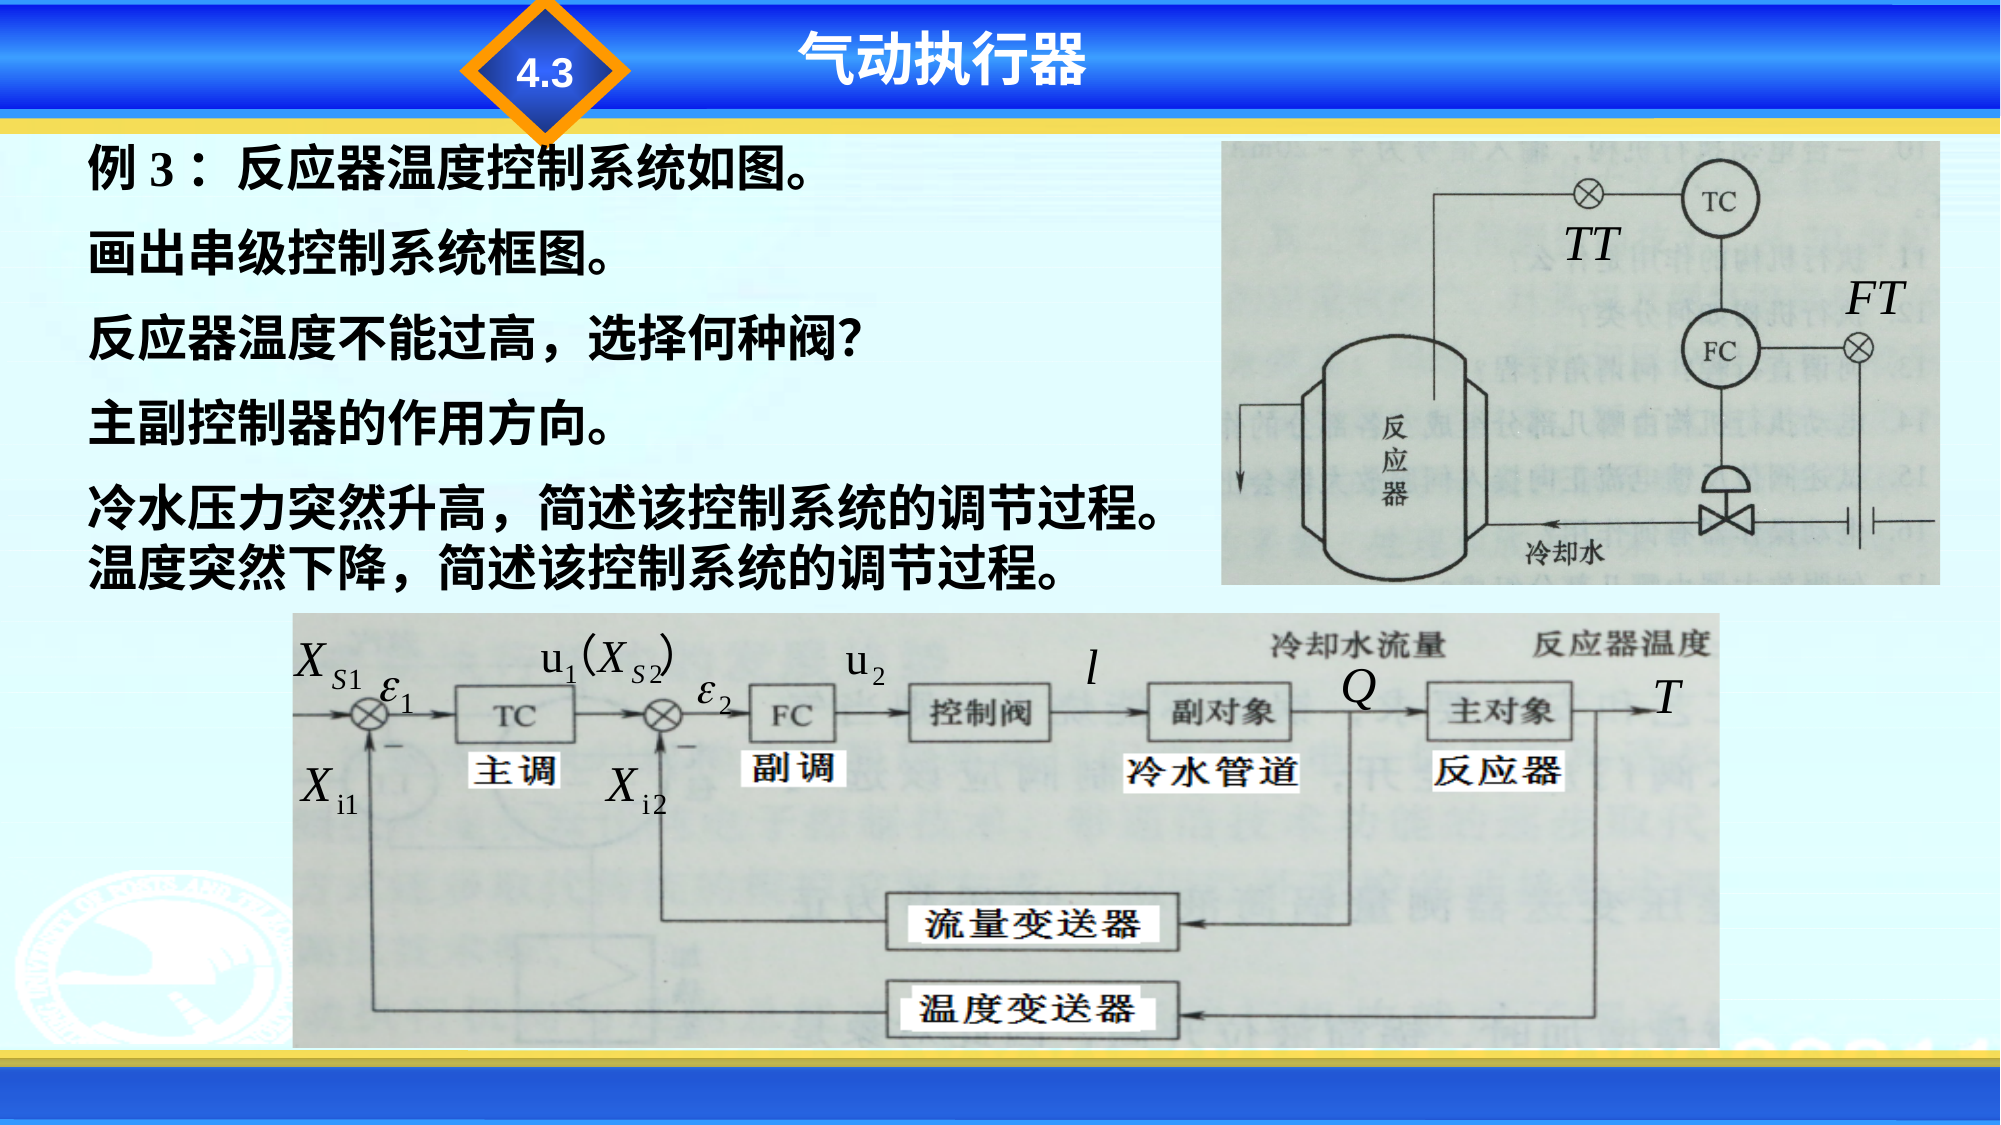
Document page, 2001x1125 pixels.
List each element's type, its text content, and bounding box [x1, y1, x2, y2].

text_box 4.3 [468, 0, 623, 128]
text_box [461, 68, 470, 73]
picture [0, 1067, 2000, 1120]
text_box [1836, 268, 1921, 324]
picture [1221, 141, 1941, 585]
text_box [283, 613, 1720, 1048]
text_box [602, 51, 622, 64]
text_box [469, 51, 488, 64]
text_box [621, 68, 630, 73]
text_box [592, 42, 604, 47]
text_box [1558, 214, 1634, 270]
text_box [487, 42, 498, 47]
text_box 例3：反应器温度控制系统如图。 画出串级控制系统框图。 反应器温度不能过高，选择何种阀？ 主副控制器的作用方向。 冷水压力突然升高，简述该控制系统的调节过程。温度突然下降，简述该控制系统的调节过程。 [72, 128, 1201, 604]
text_box 气动执行器 [782, 15, 1104, 100]
